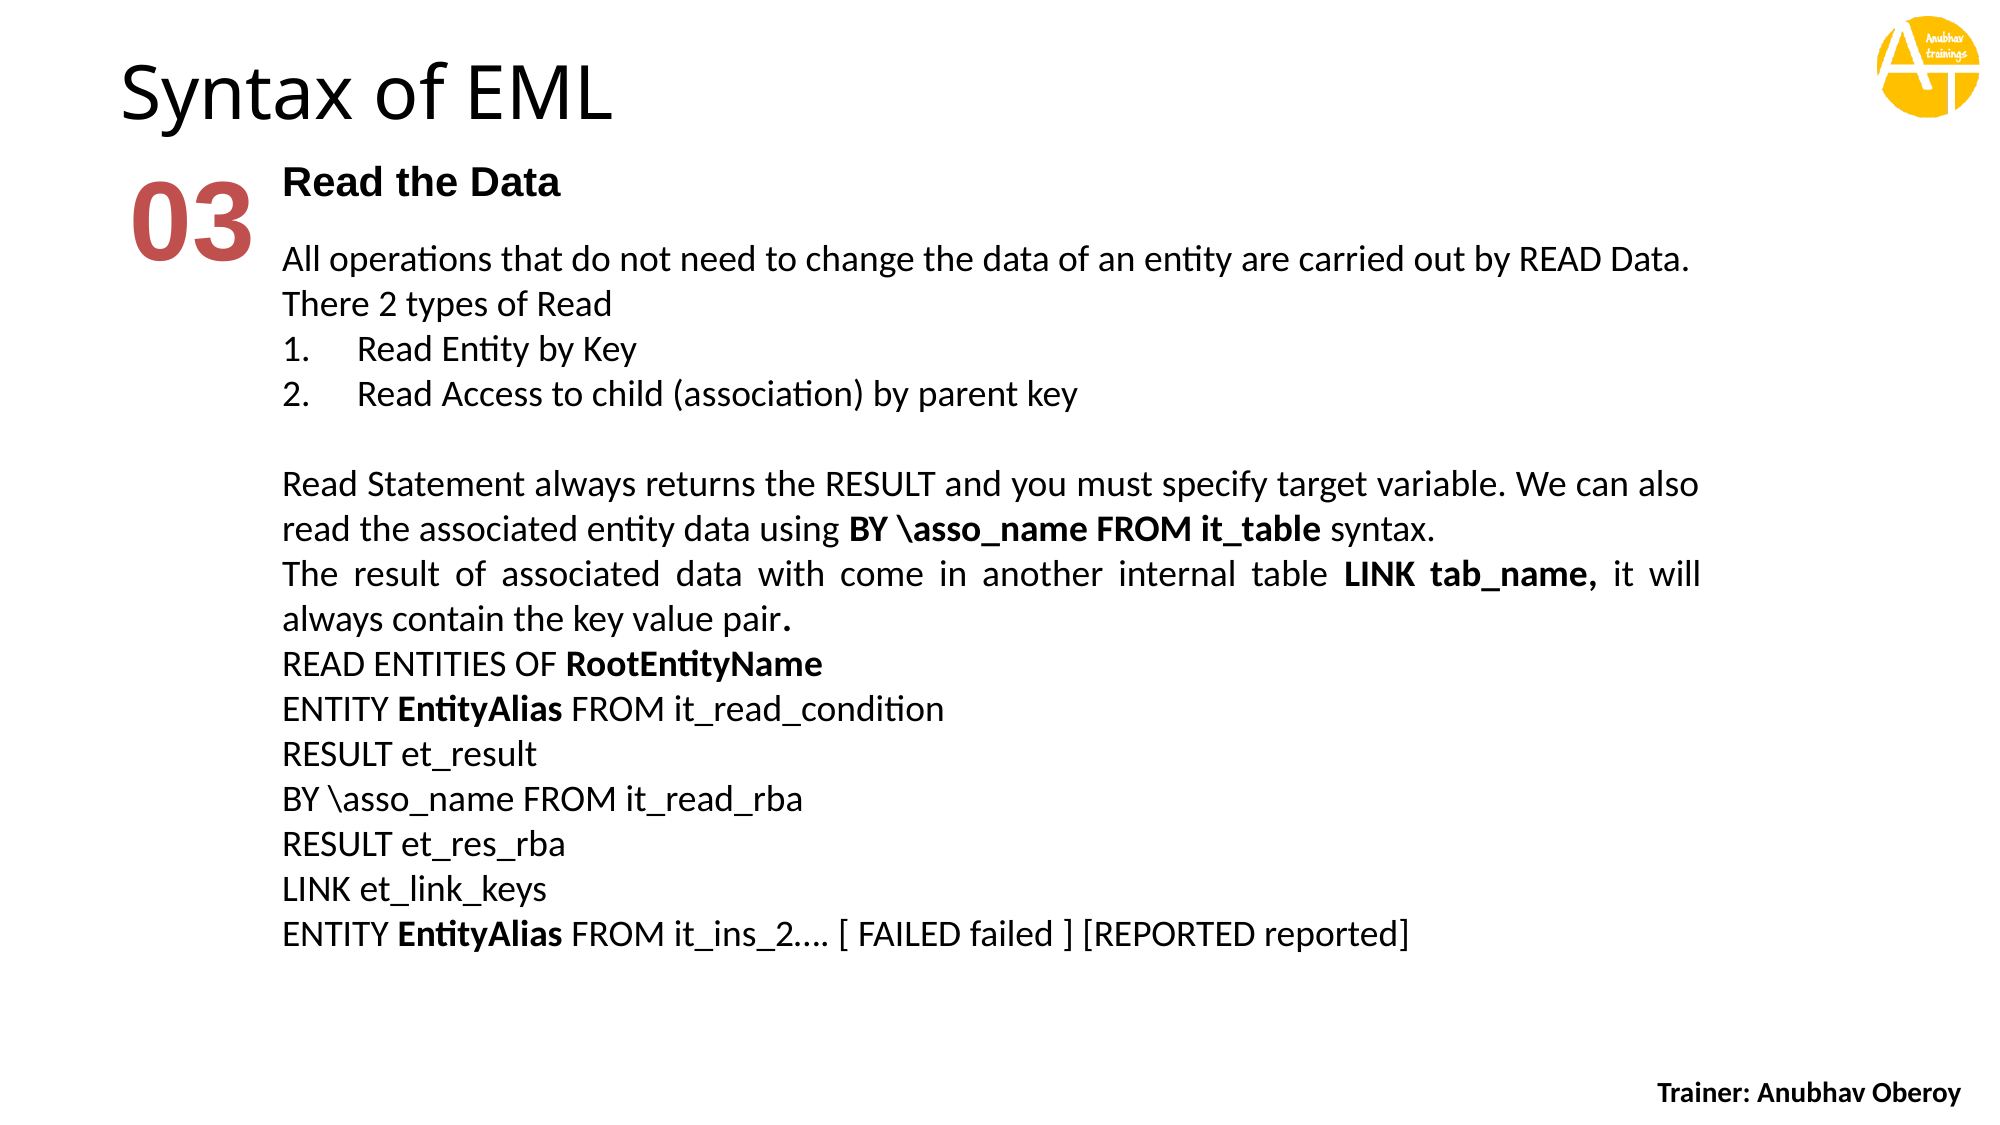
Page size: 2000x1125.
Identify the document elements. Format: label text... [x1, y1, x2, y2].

text_box All operations that do not need to change the data of an entity are carried out by READ Data. There 2 types of Read Read Entity by Key Read Access to child (association) by parent key Read Statement always returns the RESULT and you must specify target variable. We can also read the associated entity data using BY \asso_name FROM it_table syntax. The result of associated data with come in another internal table LINK tab_name, it will always contain the key value pair. READ ENTITIES OF RootEntityName ENTITY EntityAlias FROM it_read_condition RESULT et_result BY \asso_name FROM it_read_rba RESULT et_res_rba LINK et_link_keys ENTITY EntityAlias FROM it_ins_2…. [ FAILED failed ] [REPORTED reported] [267, 226, 1716, 1007]
picture [1866, 9, 1985, 126]
footer Trainer: Anubhav Oberoy [1625, 1061, 1994, 1121]
text_box 03 [114, 140, 270, 290]
text_box Read the Data [267, 147, 712, 213]
title Syntax of EML [99, 30, 1900, 148]
